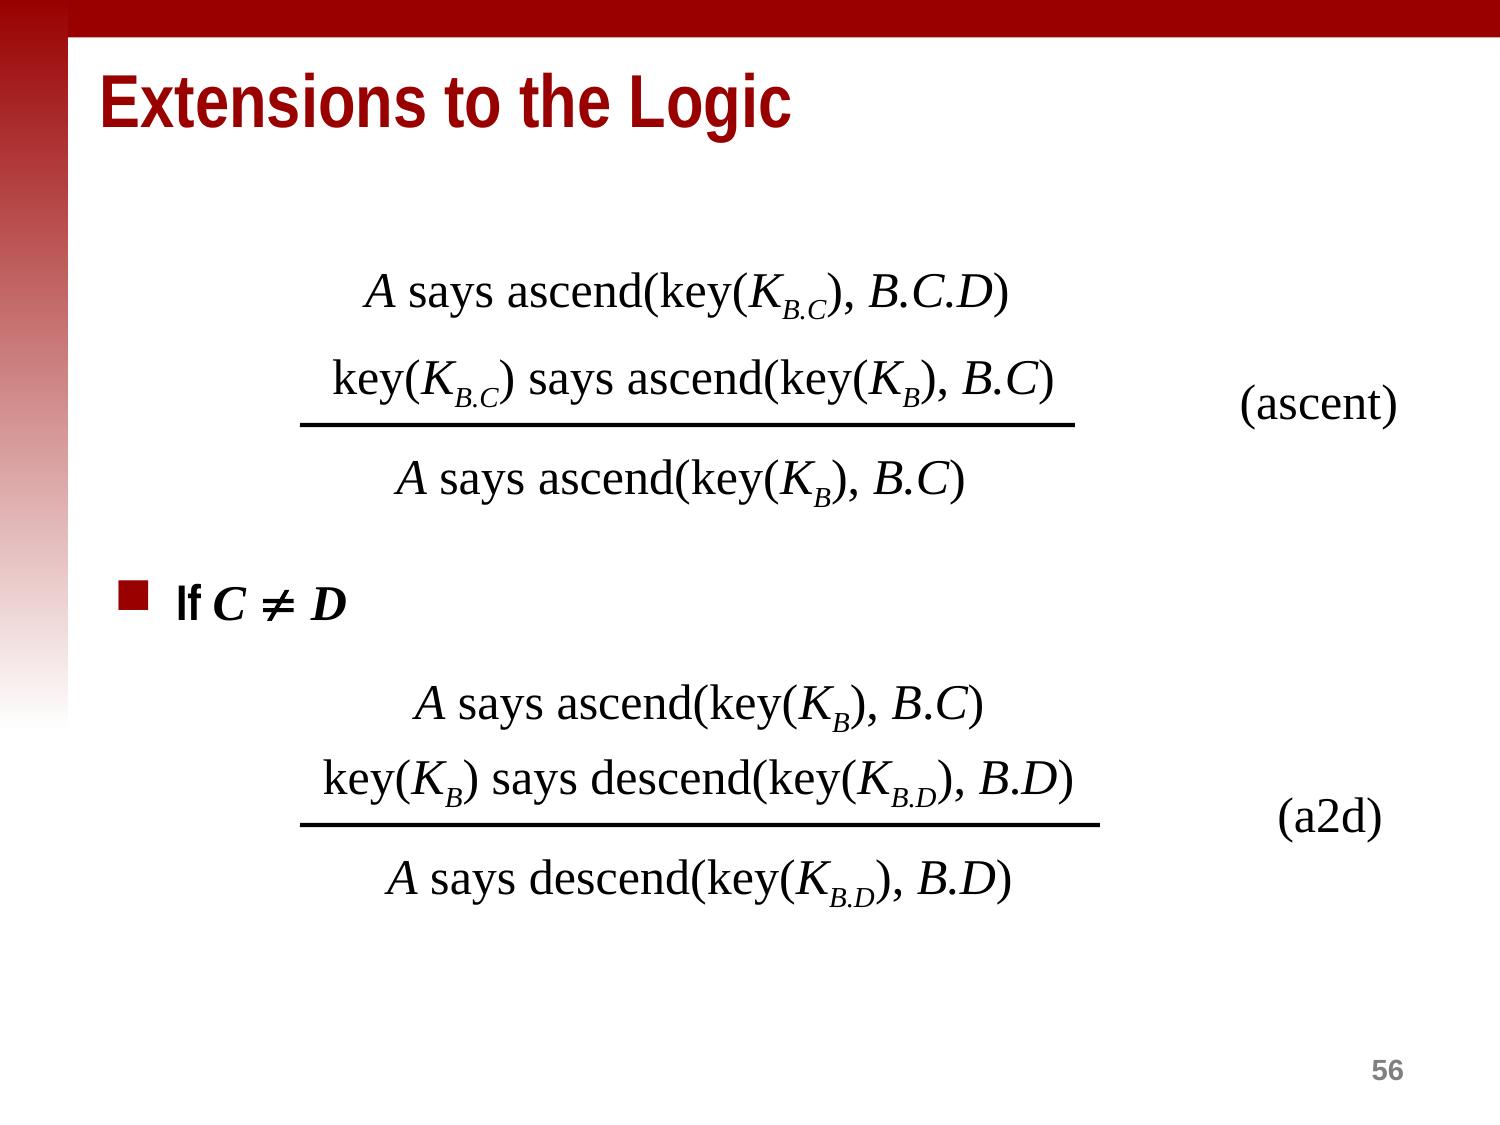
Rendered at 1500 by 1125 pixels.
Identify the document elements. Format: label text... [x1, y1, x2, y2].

text_box (ascent) [1224, 362, 1414, 438]
text_box A says descend(key(KB.D), B.D) [372, 837, 1028, 921]
text_box A says ascend(key(KB), B.C) [381, 437, 994, 521]
list If C  D [104, 562, 1401, 663]
text_box A says ascend(key(KB.C), B.C.D) [350, 249, 1025, 333]
text_box key(KB.C) says ascend(key(KB), B.C) [304, 337, 1070, 421]
title Extensions to the Logic [64, 34, 1500, 161]
text_box A says ascend(key(KB), B.C) [400, 663, 1000, 737]
text_box key(KB) says descend(key(KB.D), B.D) [307, 737, 1090, 821]
text_box (a2d) [1262, 774, 1399, 850]
